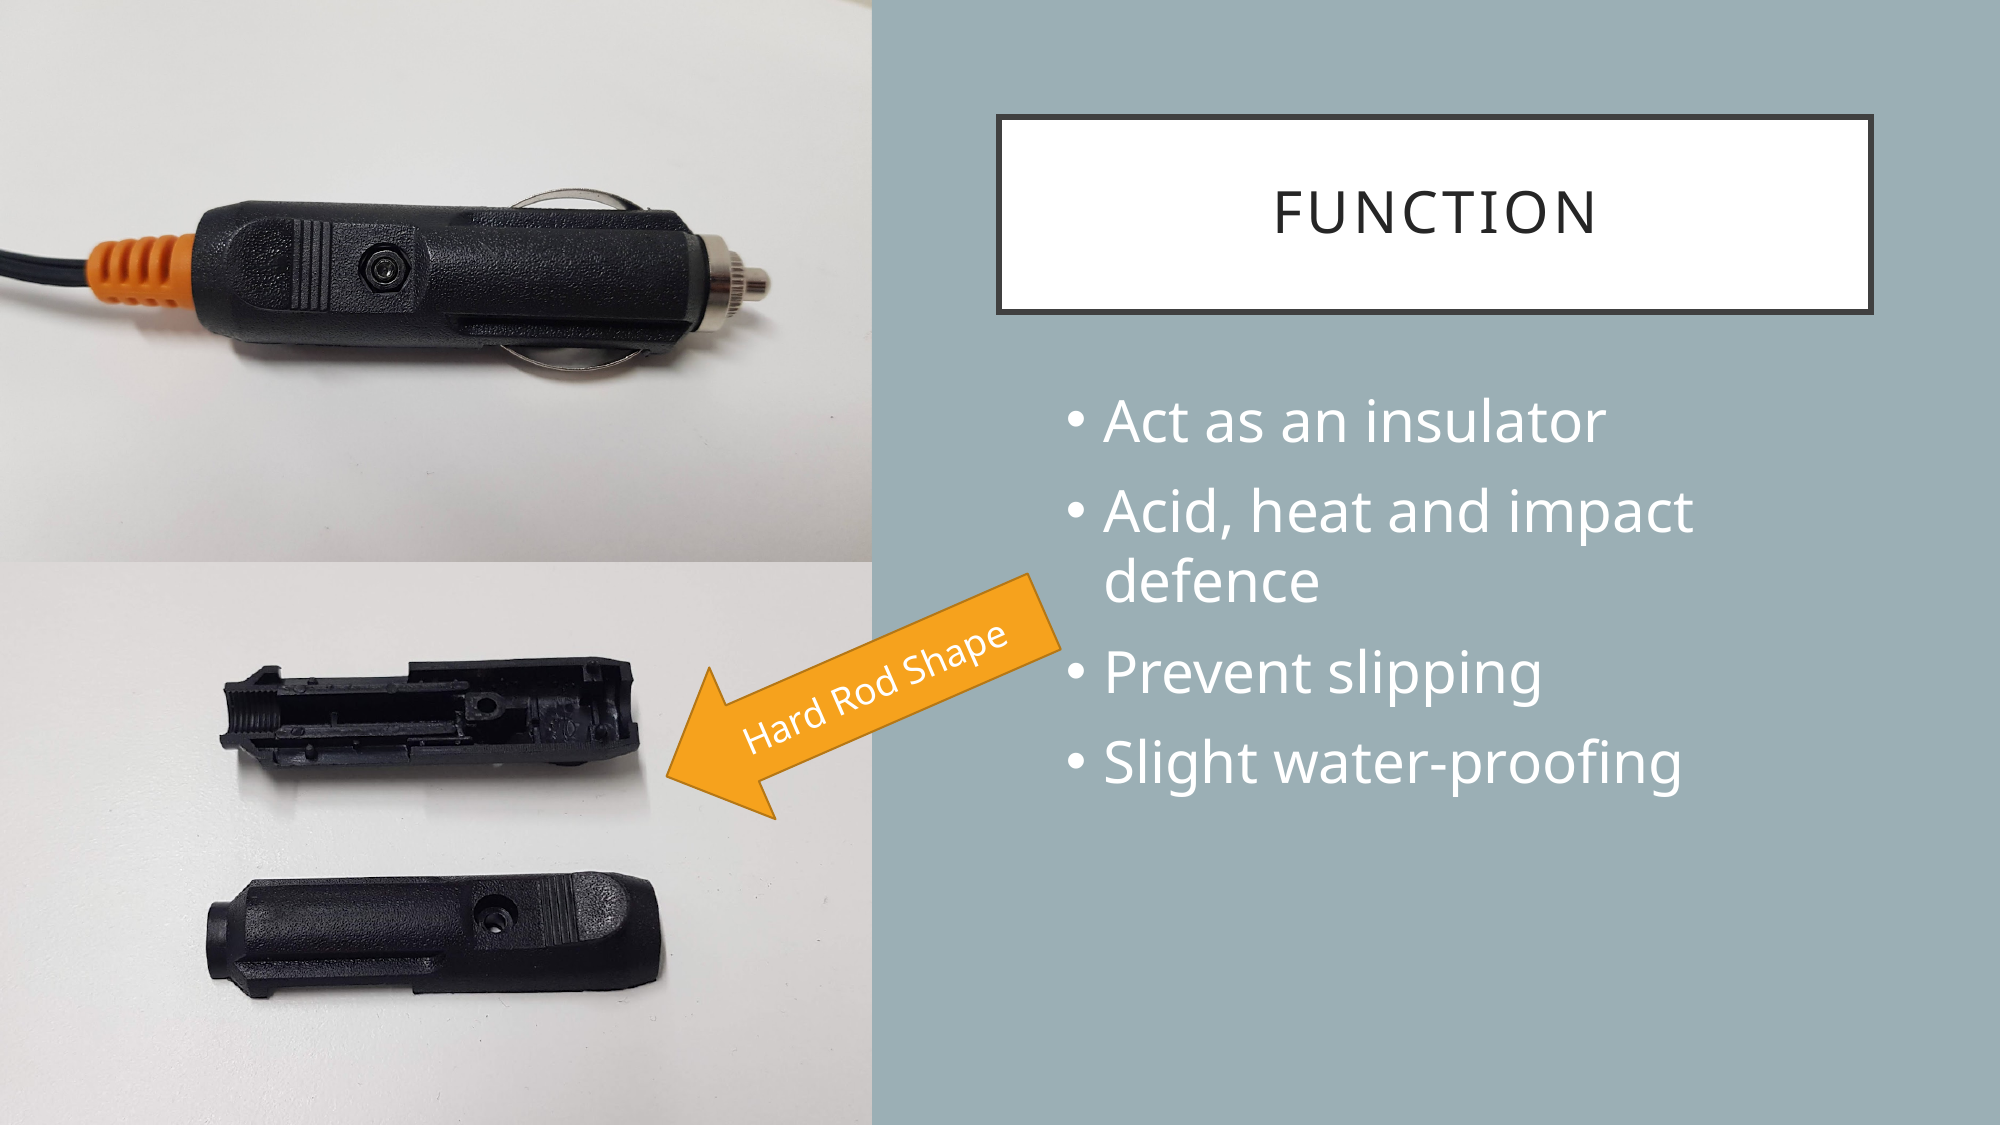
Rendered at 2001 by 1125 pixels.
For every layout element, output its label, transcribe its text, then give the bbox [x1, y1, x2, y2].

text_box Hard Rod Shape [872, 572, 1062, 733]
text_box Act as an insulator Acid, heat and impact defence Prevent slipping Slight water-proofing [1003, 376, 1871, 876]
picture [0, 0, 872, 1125]
text_box FUNCTION [999, 116, 1871, 312]
text_box [872, 0, 2000, 1125]
